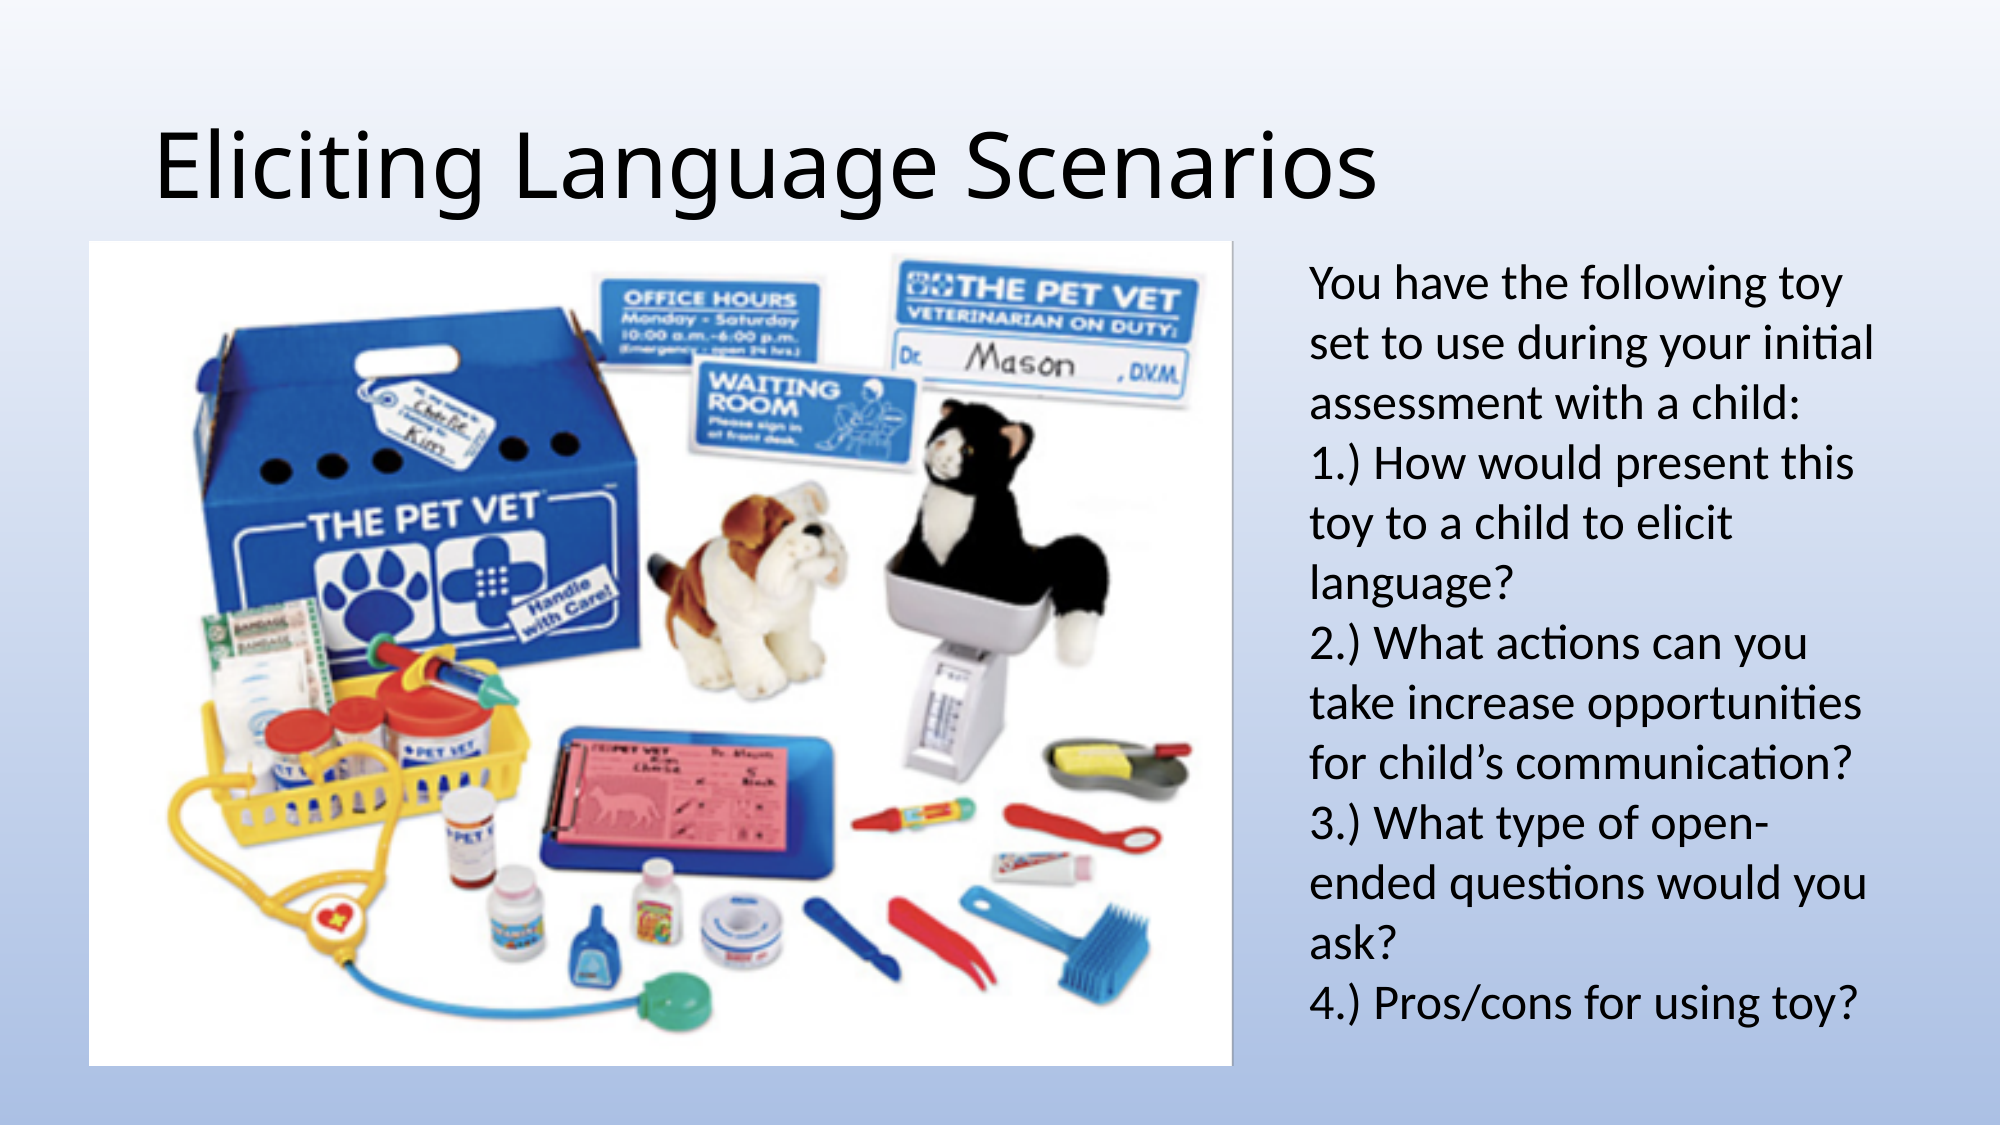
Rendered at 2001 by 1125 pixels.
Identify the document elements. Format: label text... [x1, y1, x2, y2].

title Eliciting Language Scenarios [137, 59, 1863, 278]
picture [88, 241, 1236, 1066]
text_box You have the following toy set to use during your initial assessment with a child: 1.) How would present this toy to a child to elicit language? 2.) What actions can you take increase opportunities for child’s communication? 3.) What type of open-ended questions would you ask? 4.) Pros/cons for using toy? [1294, 241, 1911, 1037]
